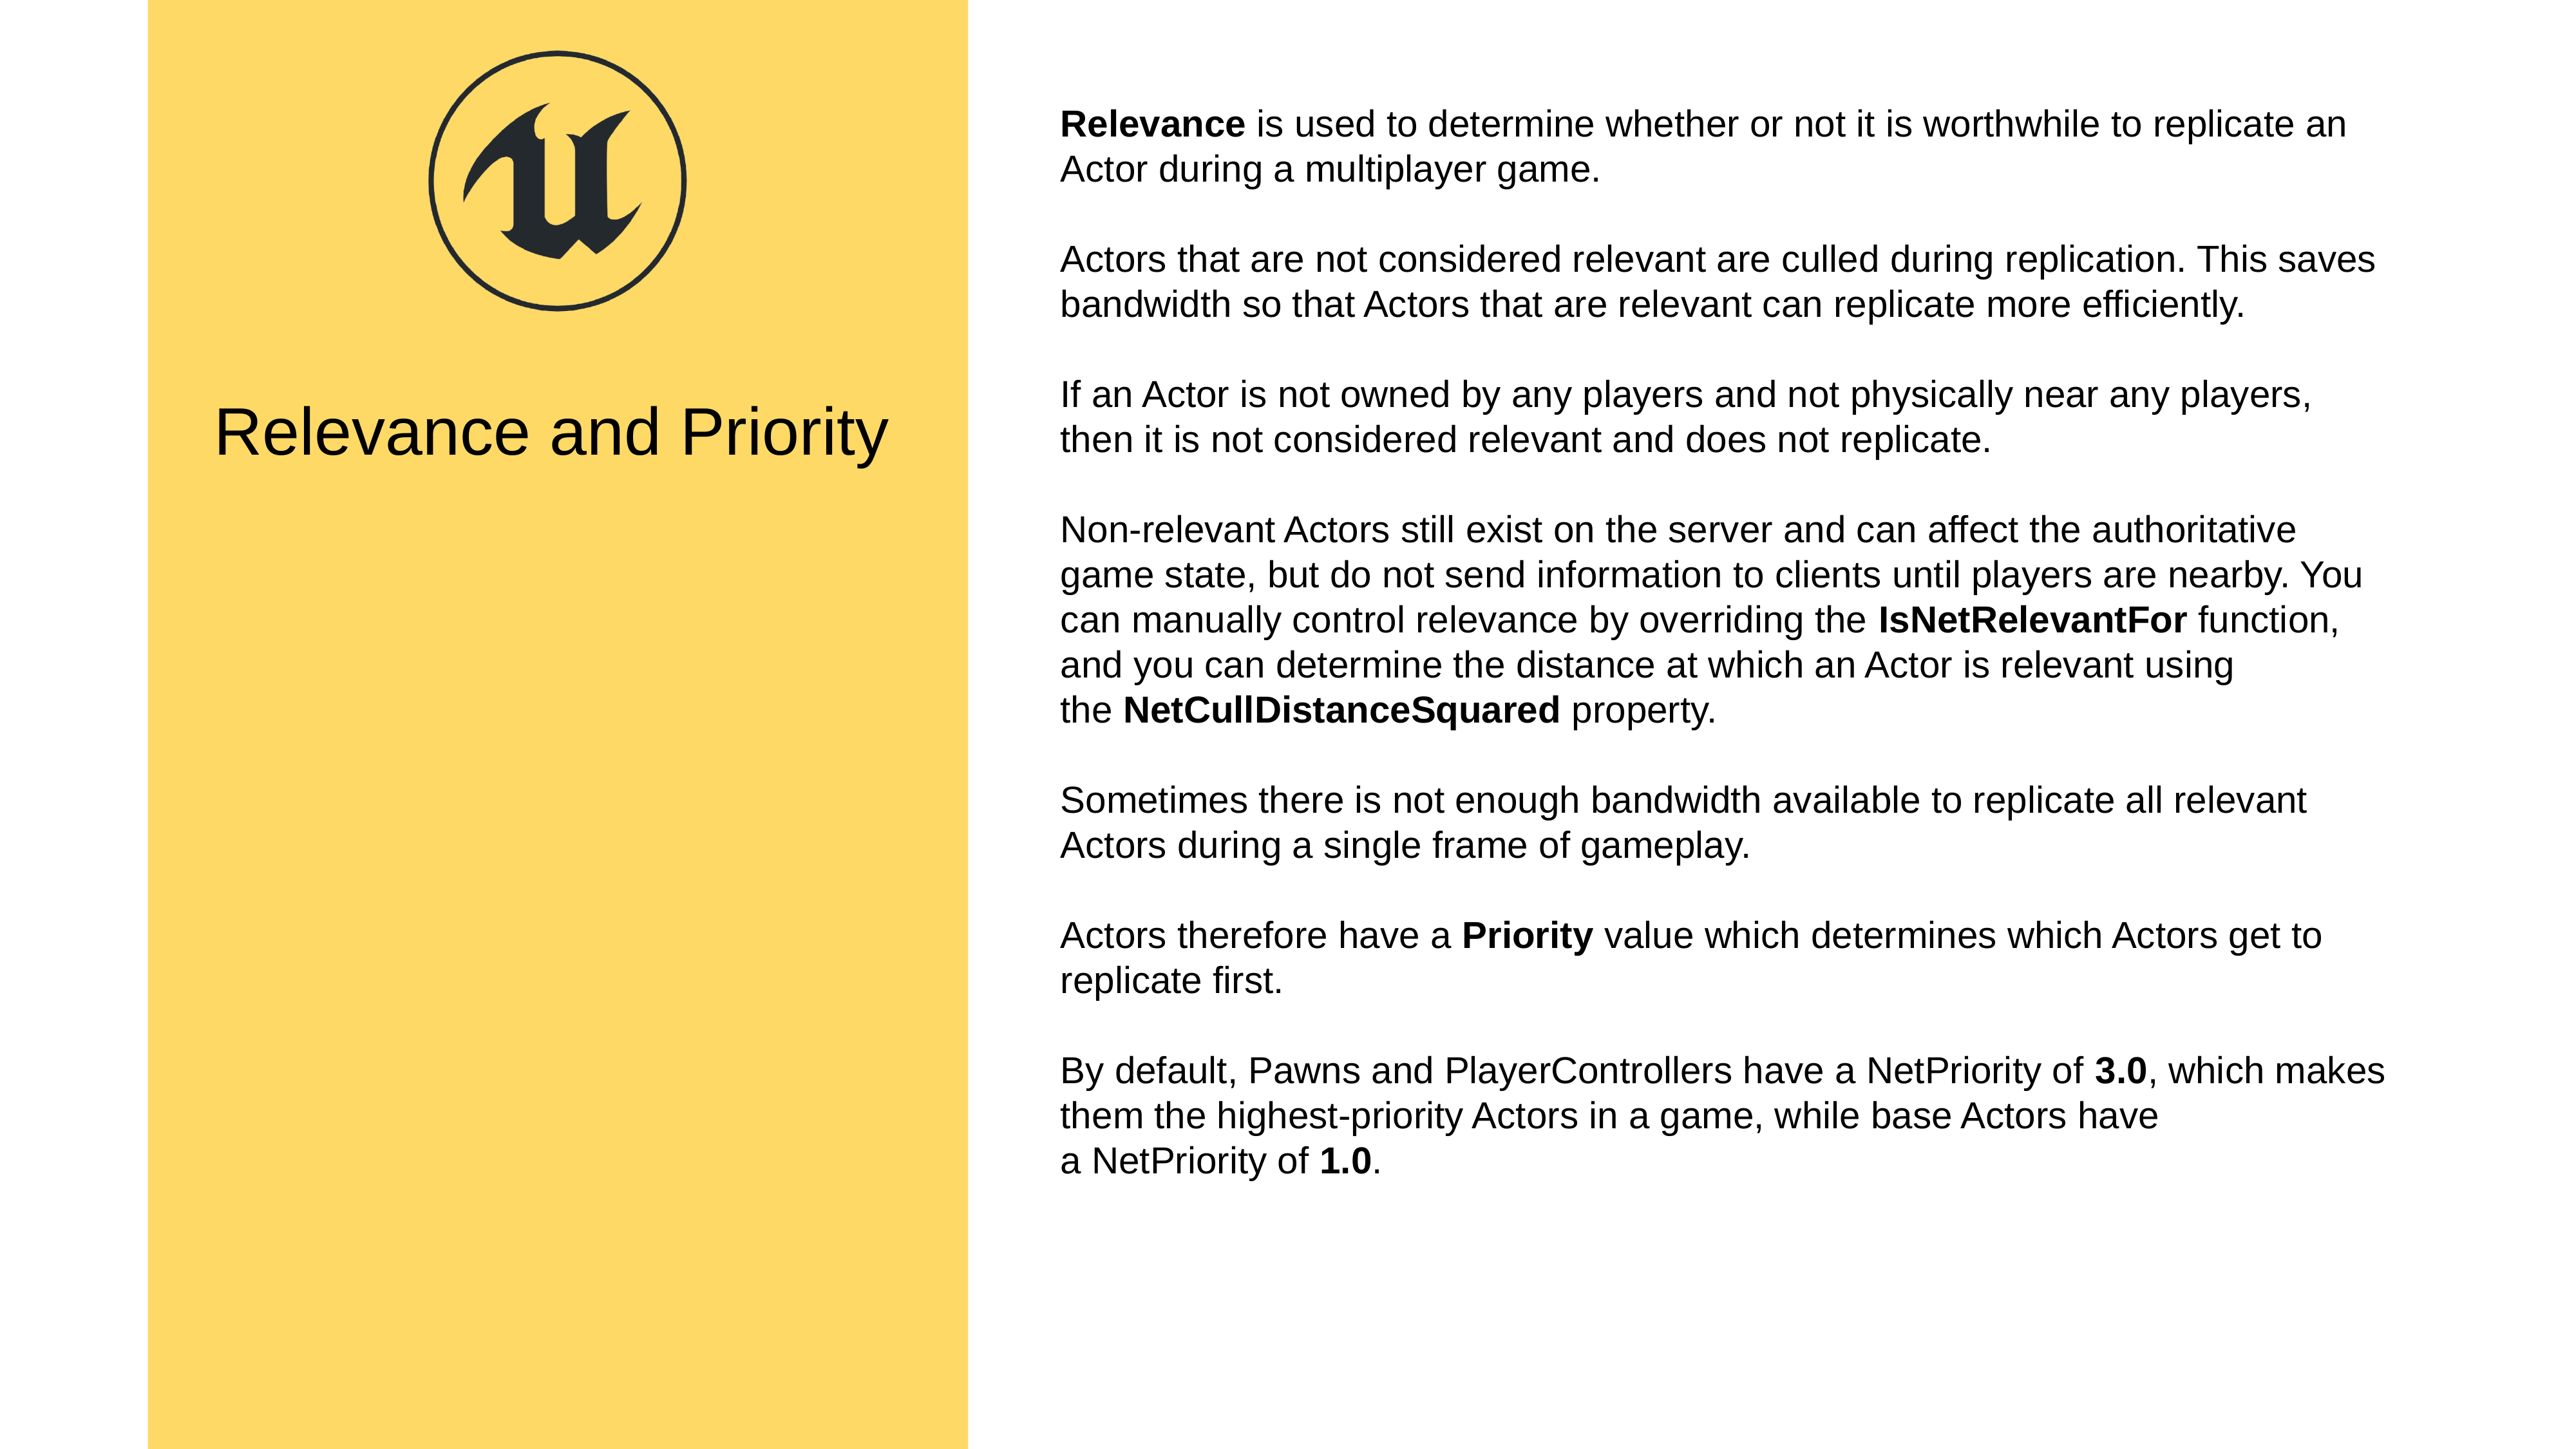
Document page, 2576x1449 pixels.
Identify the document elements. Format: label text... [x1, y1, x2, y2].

text_box [147, 0, 969, 1449]
picture [419, 41, 697, 325]
text_box Relevance and Priority [201, 383, 896, 474]
text_box Relevance is used to determine whether or not it is worthwhile to replicate an Actor during a multiplayer game. Actors that are not considered relevant are culled during replication. This saves bandwidth so that Actors that are relevant can replicate more efficiently. If an Actor is not owned by any players and not physically near any players, then it is not considered relevant and does not replicate. Non-relevant Actors still exist on the server and can affect the authoritative game state, but do not send information to clients until players are nearby. You can manually control relevance by overriding the IsNetRelevantFor function, and you can determine the distance at which an Actor is relevant using the NetCullDistanceSquared property. Sometimes there is not enough bandwidth available to replicate all relevant Actors during a single frame of gameplay. Actors therefore have a Priority value which determines which Actors get to replicate first. By default, Pawns and PlayerControllers have a NetPriority of 3.0, which makes them the highest-priority Actors in a game, while base Actors have a NetPriority of 1.0. [1055, 94, 2397, 1187]
